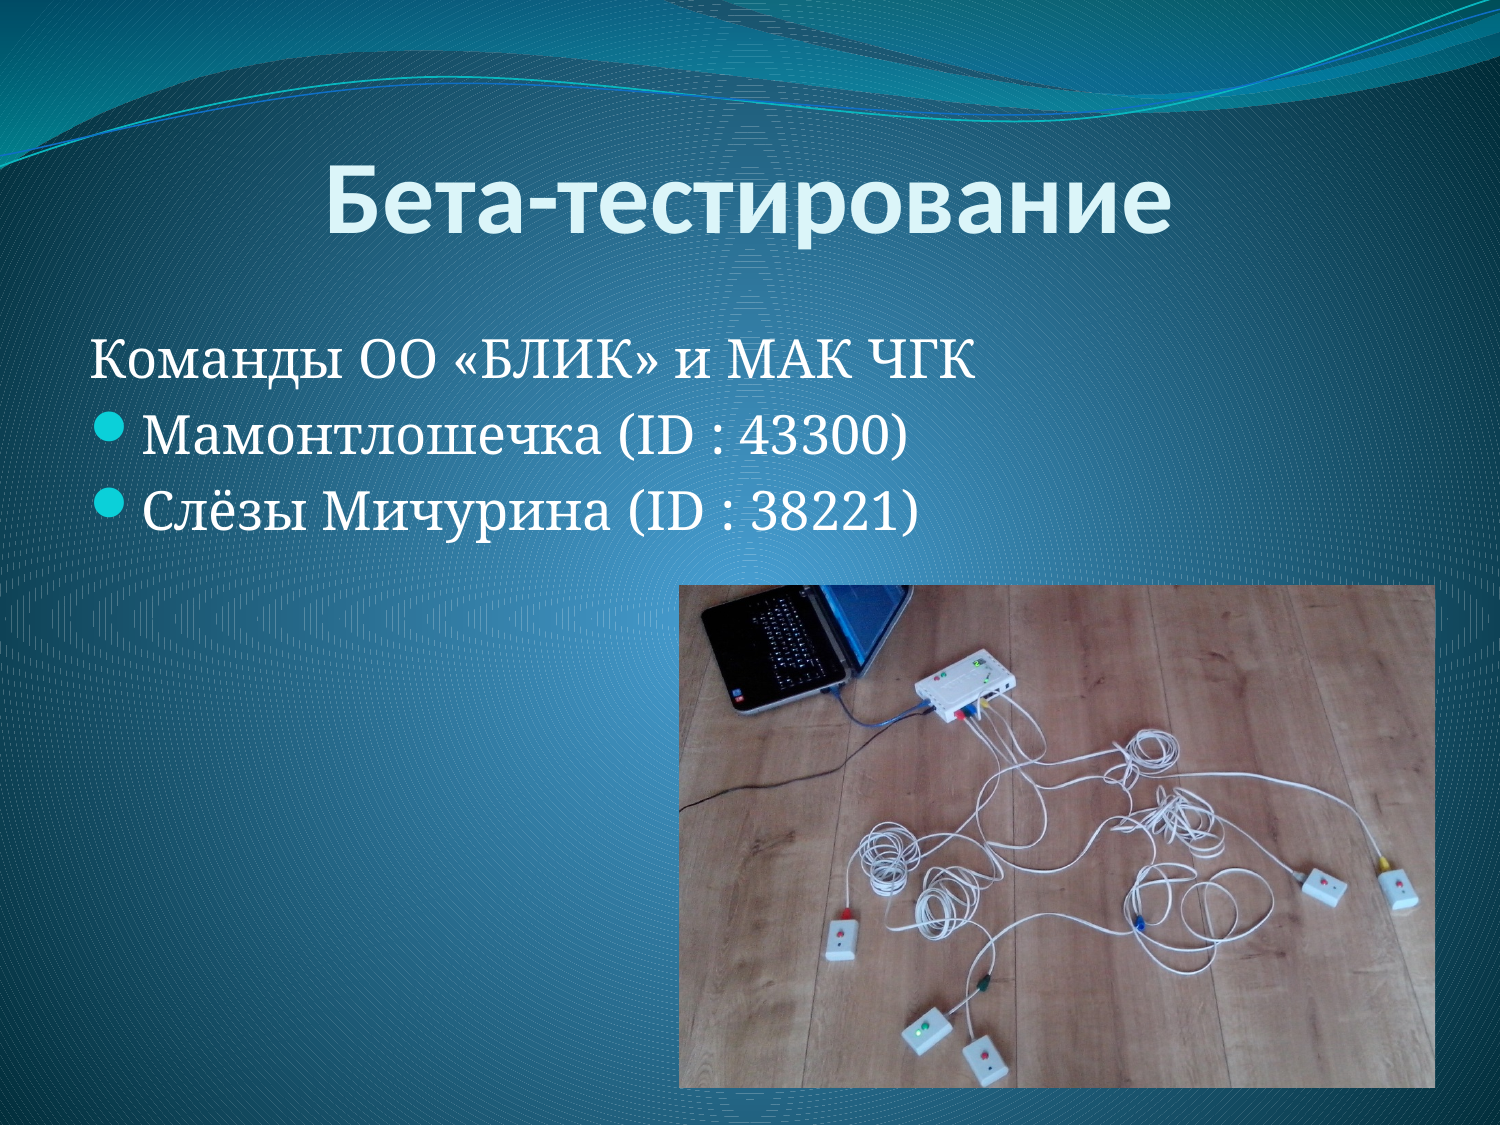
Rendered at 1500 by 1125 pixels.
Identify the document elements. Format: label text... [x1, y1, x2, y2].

list Команды ОО «БЛИК» и МАК ЧГК Мамонтлошечка (ID : 43300) Слёзы Мичурина (ID : 38221) [75, 317, 1425, 1038]
title Бета-тестирование [75, 66, 1425, 254]
picture [678, 585, 1436, 1089]
